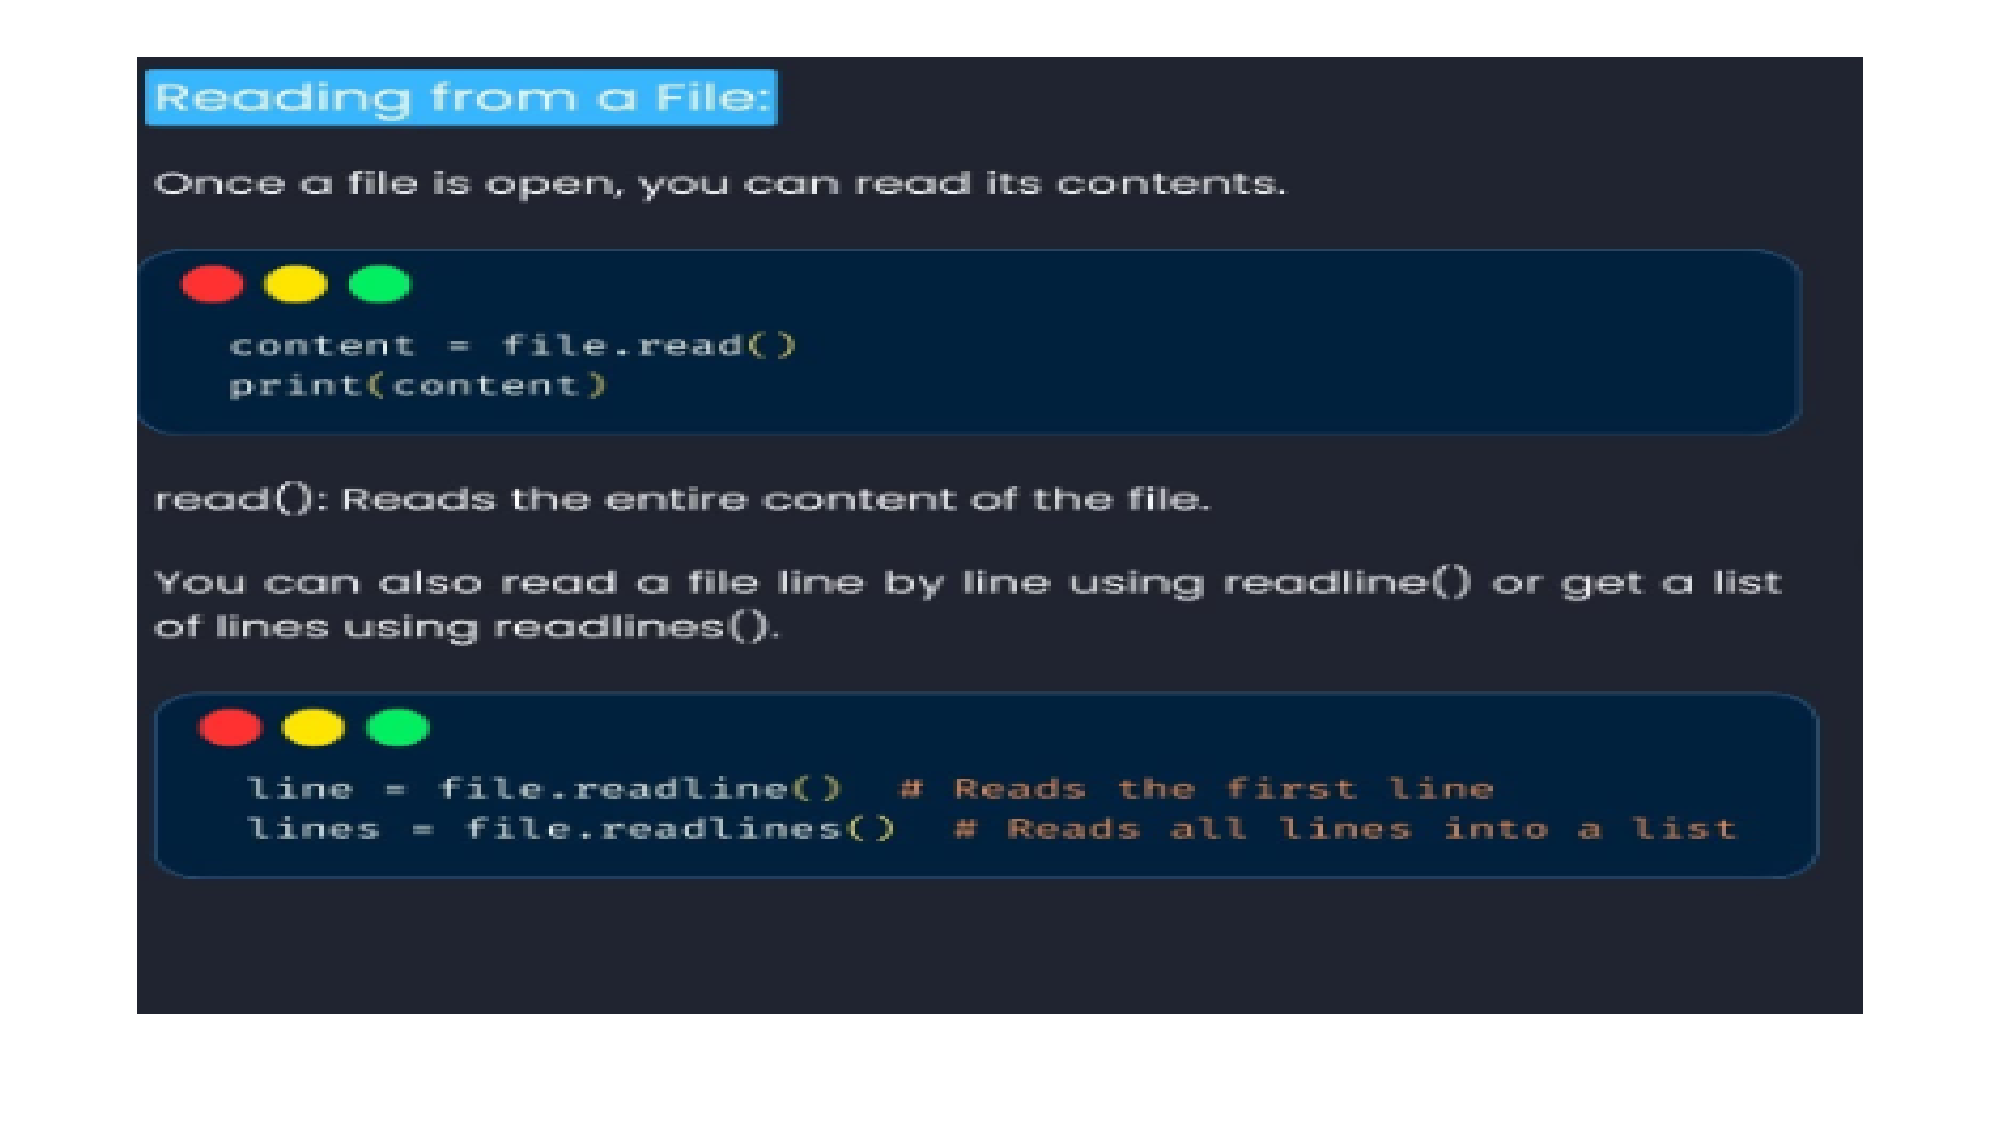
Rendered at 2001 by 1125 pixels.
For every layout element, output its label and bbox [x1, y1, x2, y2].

picture [137, 57, 1863, 1014]
